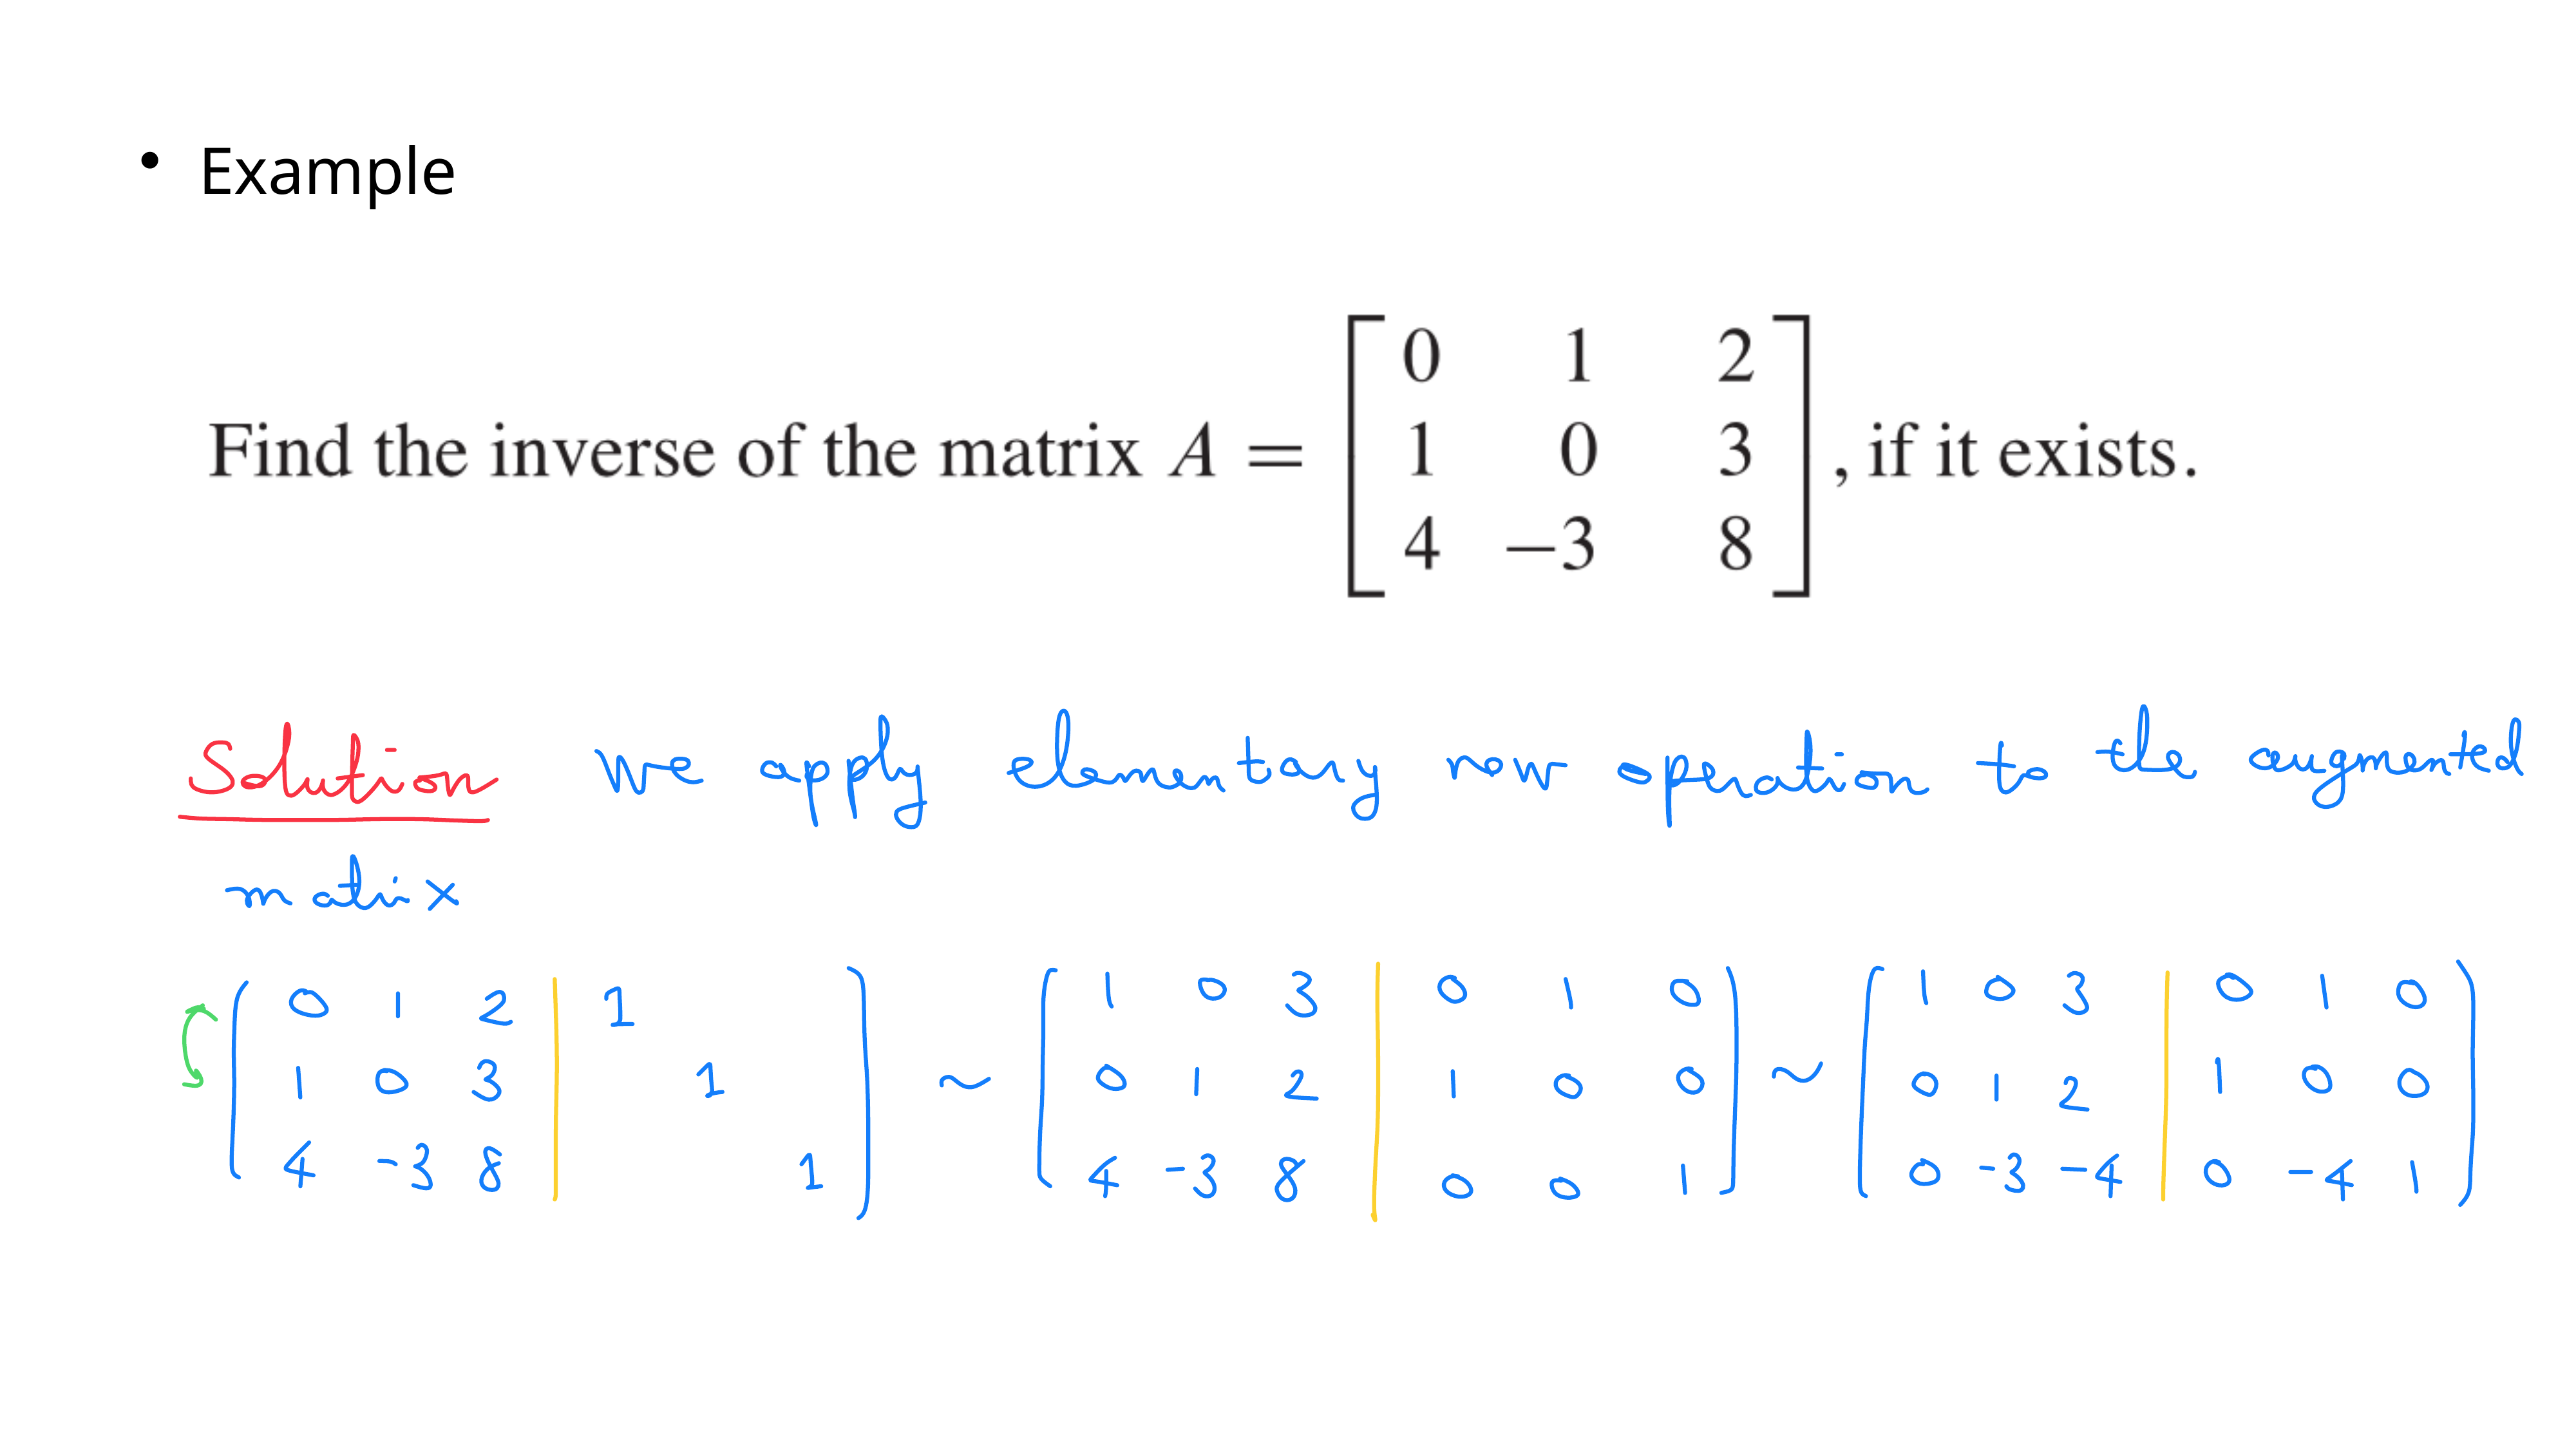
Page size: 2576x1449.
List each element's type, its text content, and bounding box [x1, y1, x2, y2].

picture [184, 260, 2251, 649]
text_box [179, 706, 2522, 1221]
list Example [133, 124, 2443, 1343]
